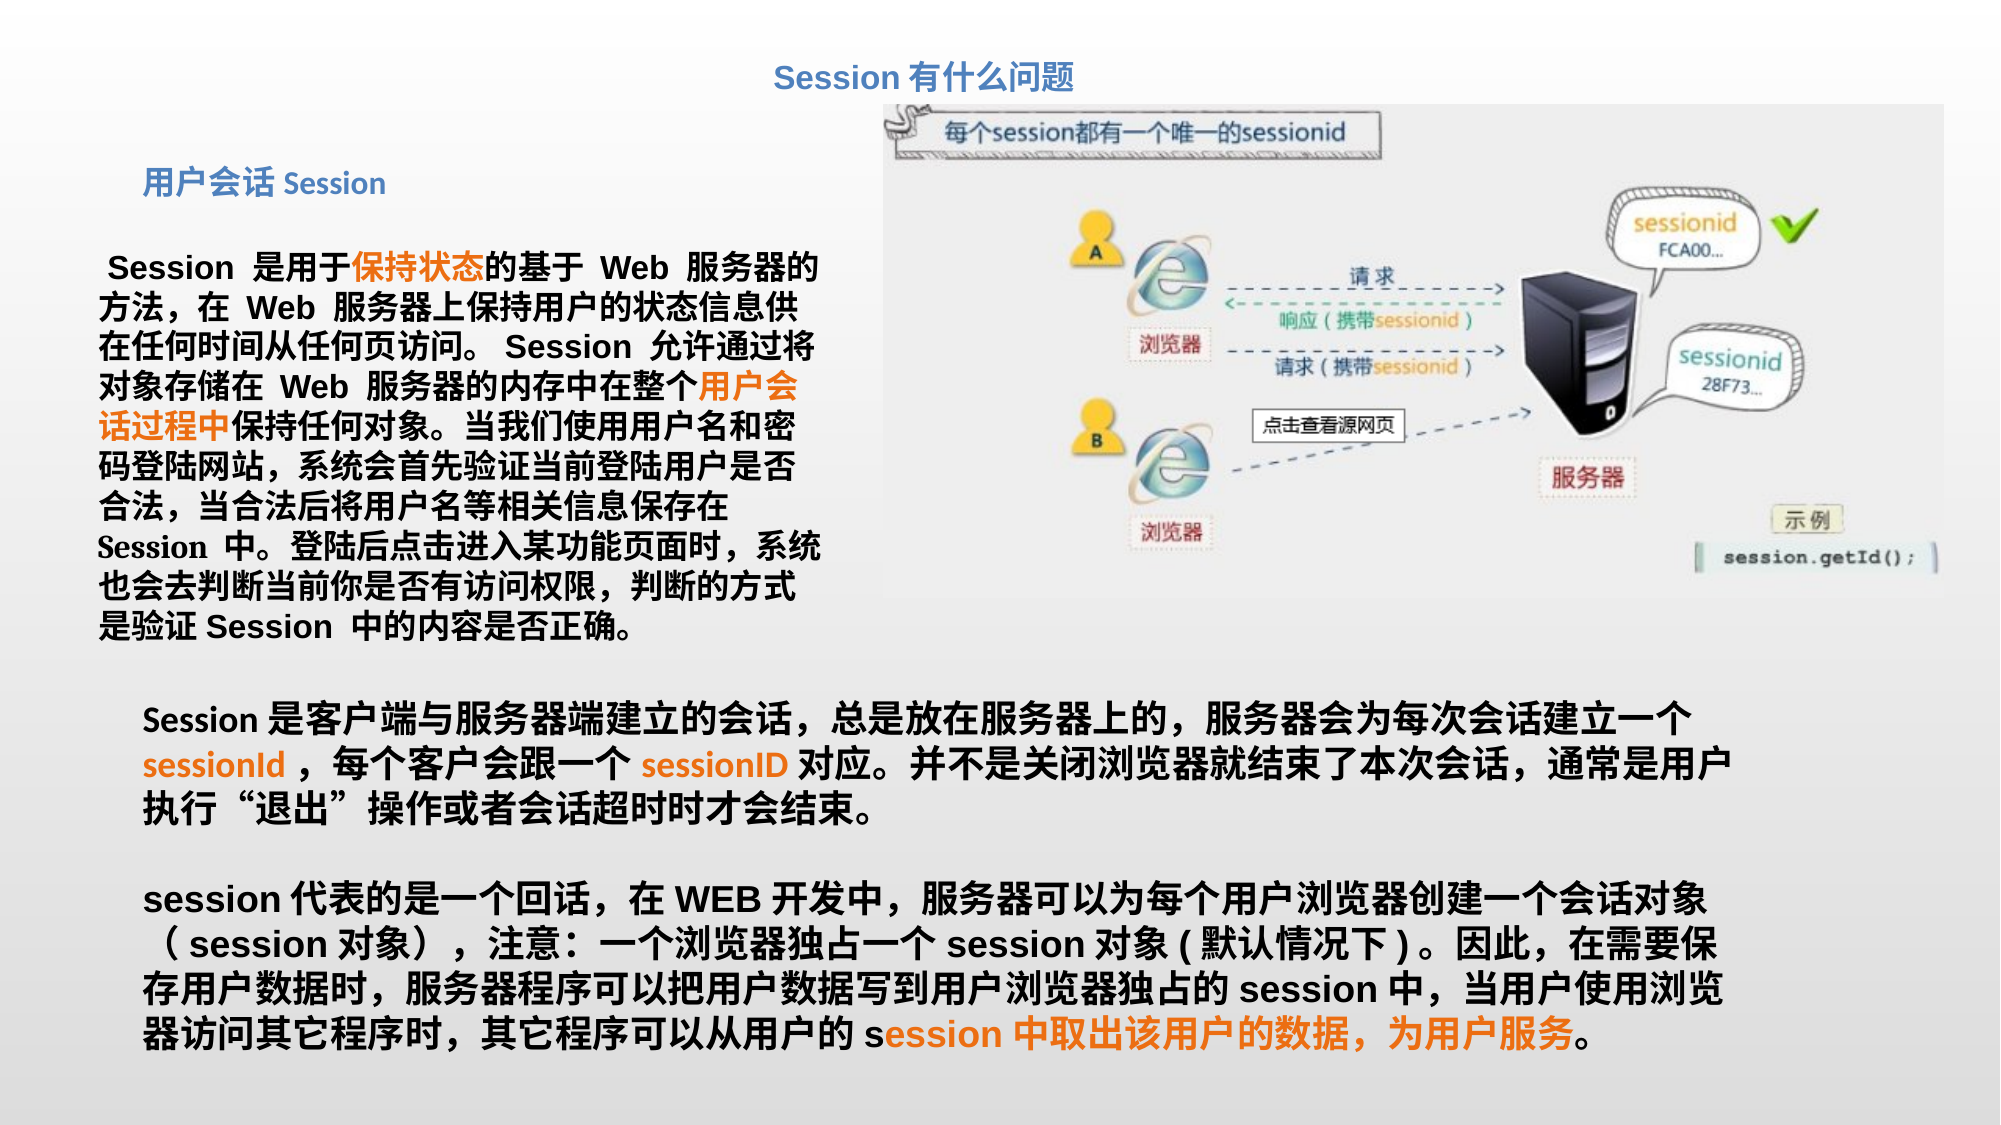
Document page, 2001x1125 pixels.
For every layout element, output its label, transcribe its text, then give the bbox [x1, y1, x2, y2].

text_box Session是客户端与服务器端建立的会话，总是放在服务器上的，服务器会为每次会话建立一个sessionId，每个客户会跟一个sessionID对应。并不是关闭浏览器就结束了本次会话，通常是用户执行“退出”操作或者会话超时时才会结束。 session代表的是一个回话，在WEB开发中，服务器可以为每个用户浏览器创建一个会话对象（session对象），注意：一个浏览器独占一个session对象(默认情况下)。因此，在需要保存用户数据时，服务器程序可以把用户数据写到用户浏览器独占的session中，当用户使用浏览器访问其它程序时，其它程序可以从用户的session中取出该用户的数据，为用户服务。 [127, 687, 1752, 1063]
text_box Session有什么问题 [758, 48, 1592, 104]
picture [883, 104, 1944, 598]
text_box 用户会话Session [127, 153, 883, 209]
text_box Session 是用于保持状态的基于 Web 服务器的方法，在 Web 服务器上保持用户的状态信息供在任何时间从任何页访问。Session 允许通过将对象存储在 Web 服务器的内存中在整个用户会话过程中保持任何对象。当我们使用用户名和密码登陆网站，系统会首先验证当前登陆用户是否合法，当合法后将用户名等相关信息保存在Session 中。登陆后点击进入某功能页面时，系统也会去判断当前你是否有访问权限，判断的方式是验证Session 中的内容是否正确。 [83, 238, 838, 728]
